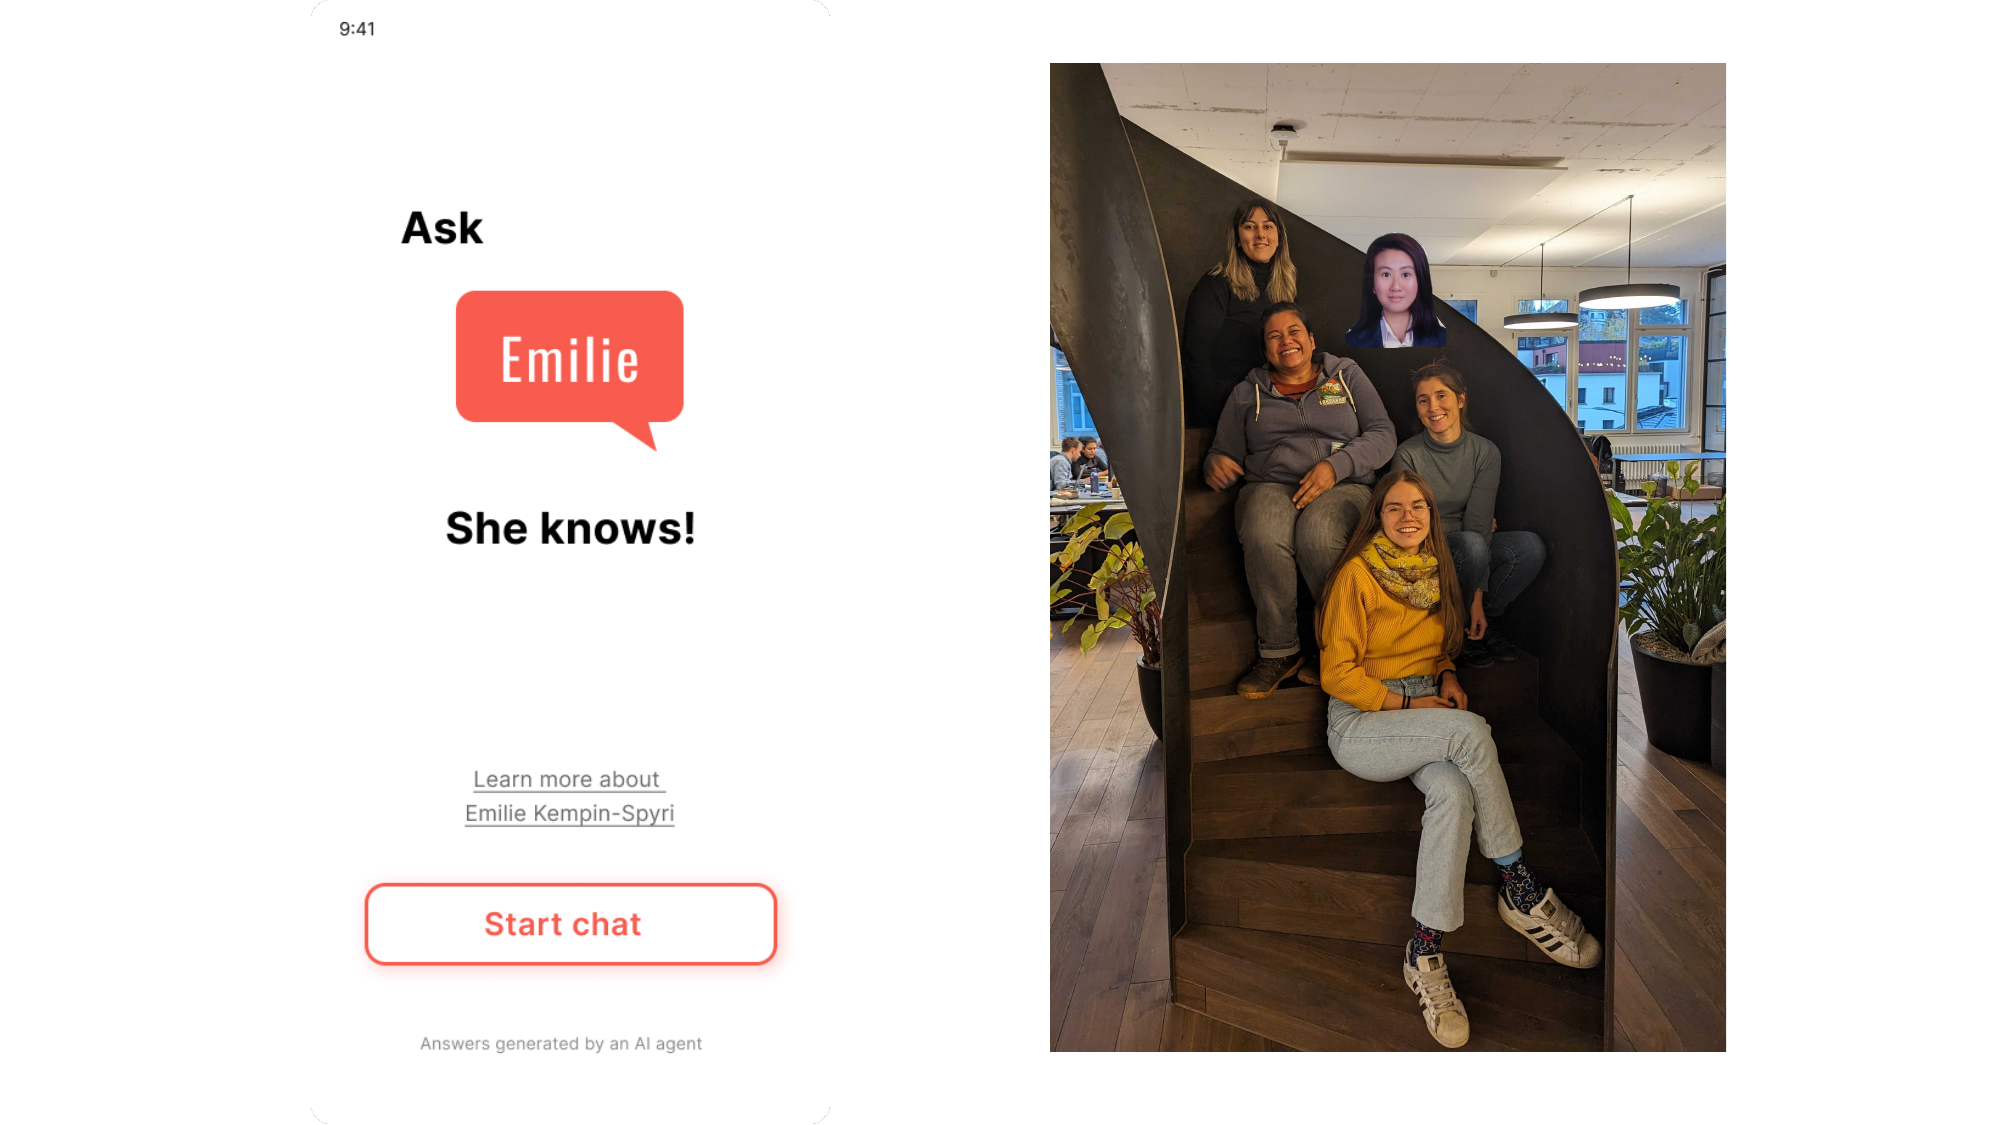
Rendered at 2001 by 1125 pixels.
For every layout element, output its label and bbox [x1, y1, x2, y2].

picture [1049, 63, 1727, 1074]
picture [310, 0, 831, 1125]
